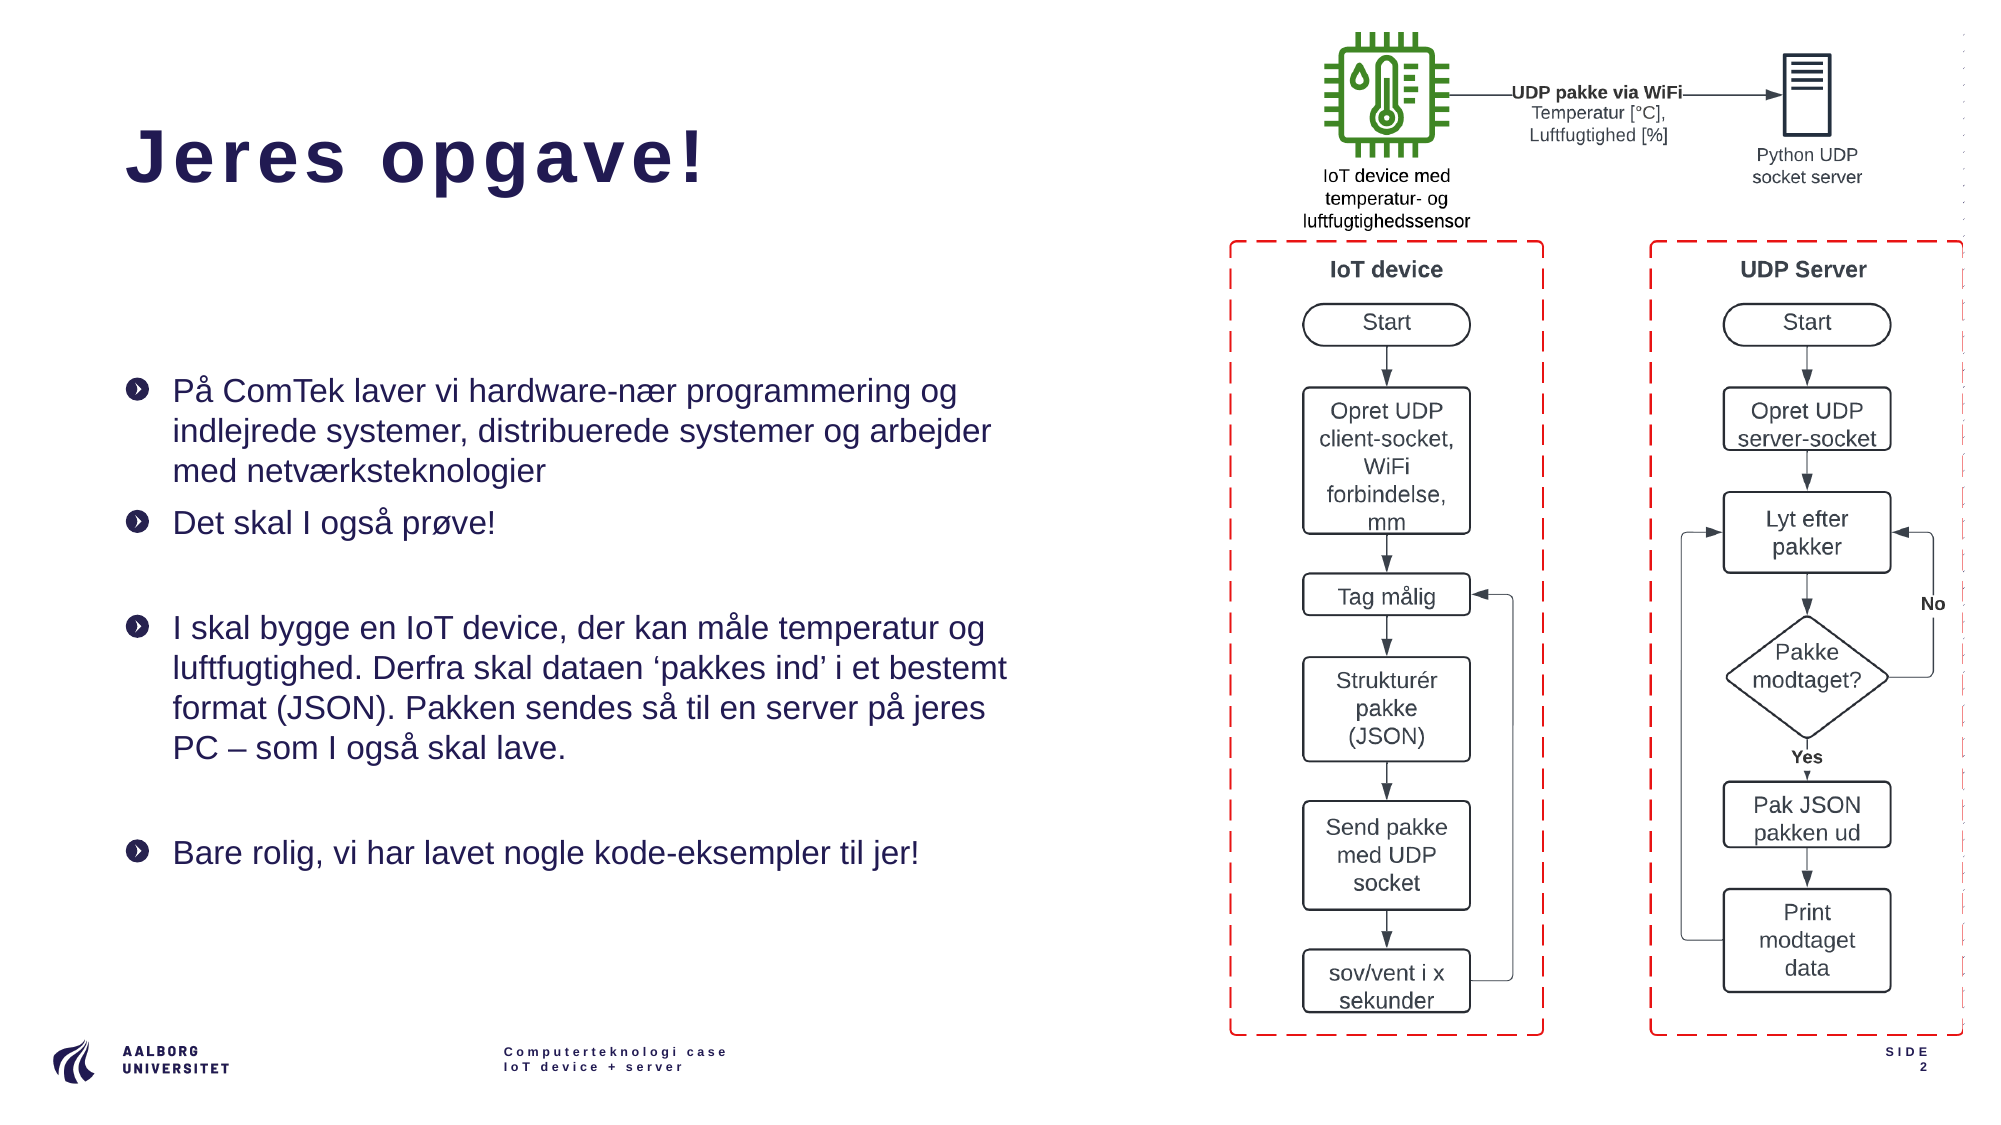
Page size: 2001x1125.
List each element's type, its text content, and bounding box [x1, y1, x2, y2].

picture [1228, 32, 1965, 1036]
title Jeres opgave! [125, 107, 1017, 338]
list Computerteknologi case IoT device + server [503, 1043, 803, 1091]
list På ComTek laver vi hardware-nær programmering og indlejrede systemer, distribuerede systemer og arbejder med netværksteknologier Det skal I også prøve! I skal bygge en IoT device, der kan måle temperatur og luftfugtighed. Derfra skal dataen ‘pakkes ind’ i et bestemt format (JSON). Pakken sendes så til en server på jeres PC – som I også skal lave. Bare rolig, vi har lavet nogle kode-eksempler til jer! [125, 361, 1017, 978]
picture [53, 1039, 229, 1084]
